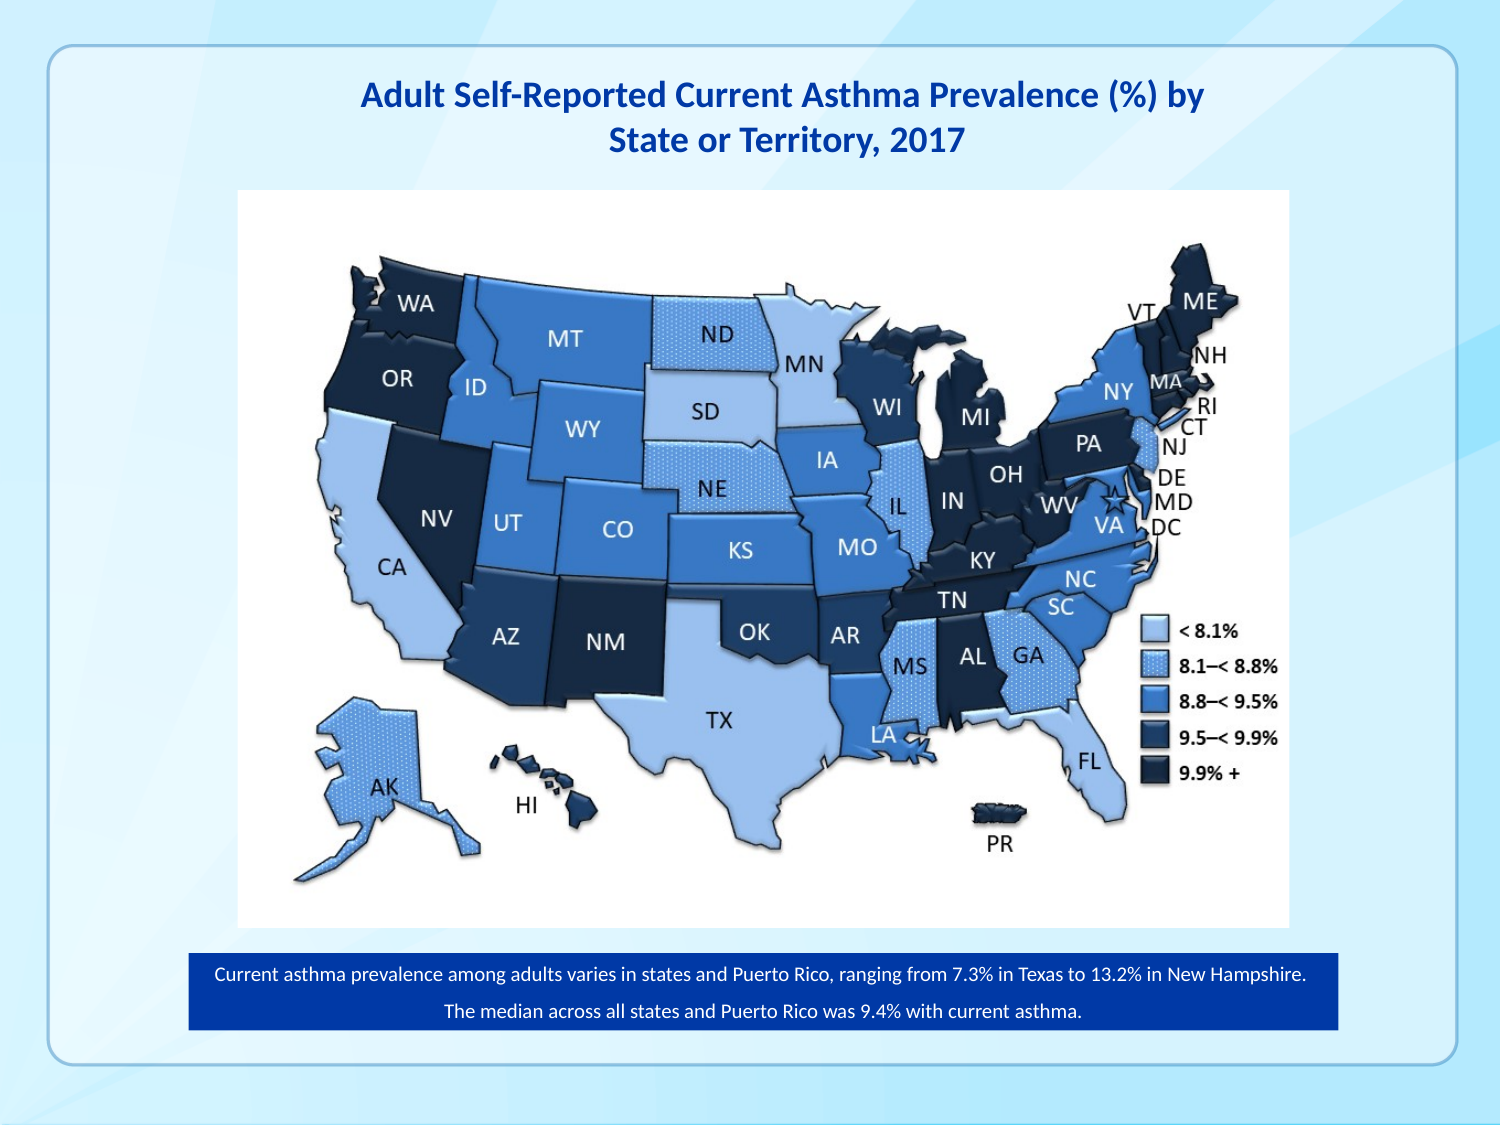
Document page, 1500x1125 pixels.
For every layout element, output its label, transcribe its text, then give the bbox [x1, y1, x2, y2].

picture [0, 0, 1500, 1125]
text_box Current asthma prevalence among adults varies in states and Puerto Rico, ranging from 7.3% in Texas to 13.2% in New Hampshire. The median across all states and Puerto Rico was 9.4% with current asthma. [188, 953, 1339, 1031]
title Adult Self-Reported Current Asthma Prevalence (%) by State or Territory, 2017 [112, 62, 1463, 165]
